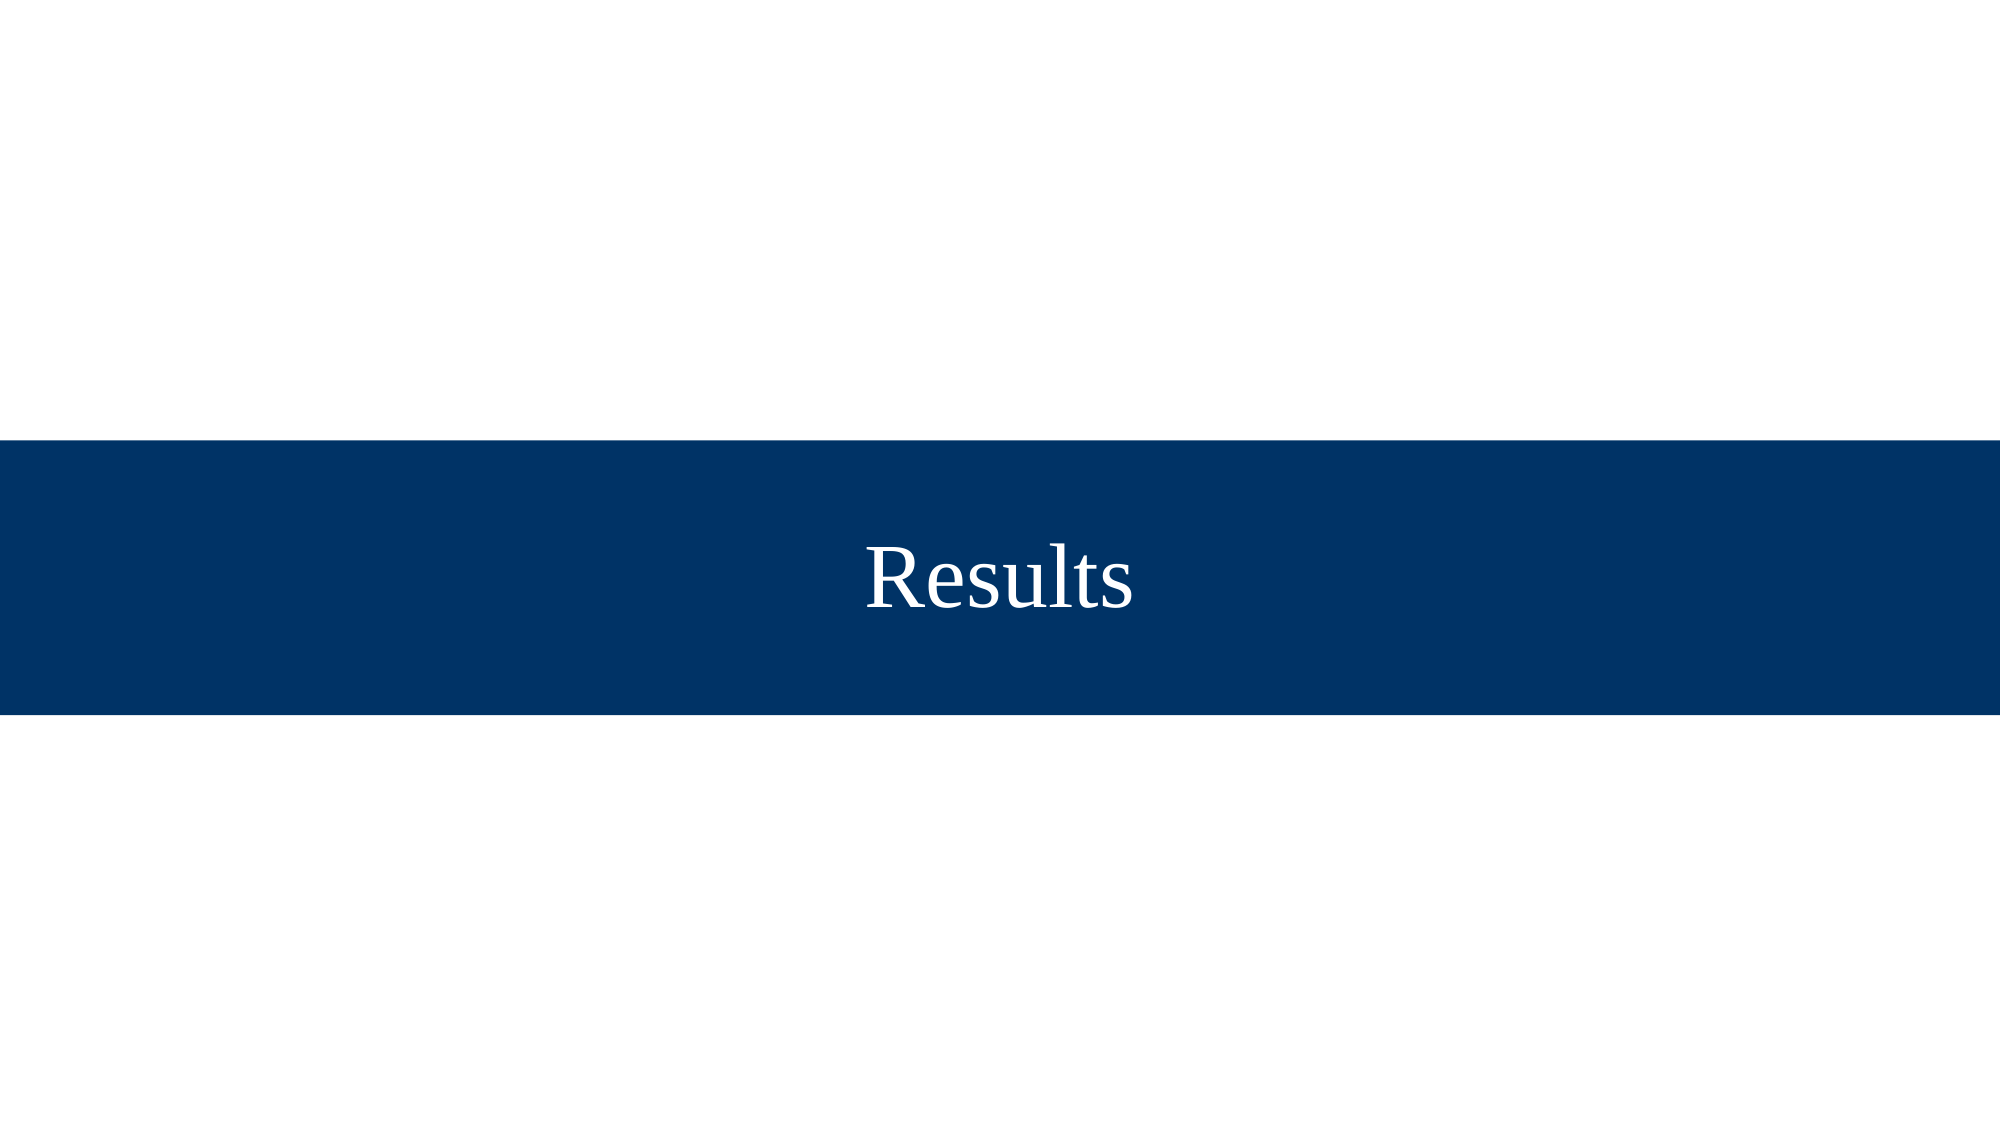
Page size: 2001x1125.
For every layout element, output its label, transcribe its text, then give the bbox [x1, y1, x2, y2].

text_box Results [0, 440, 2000, 716]
